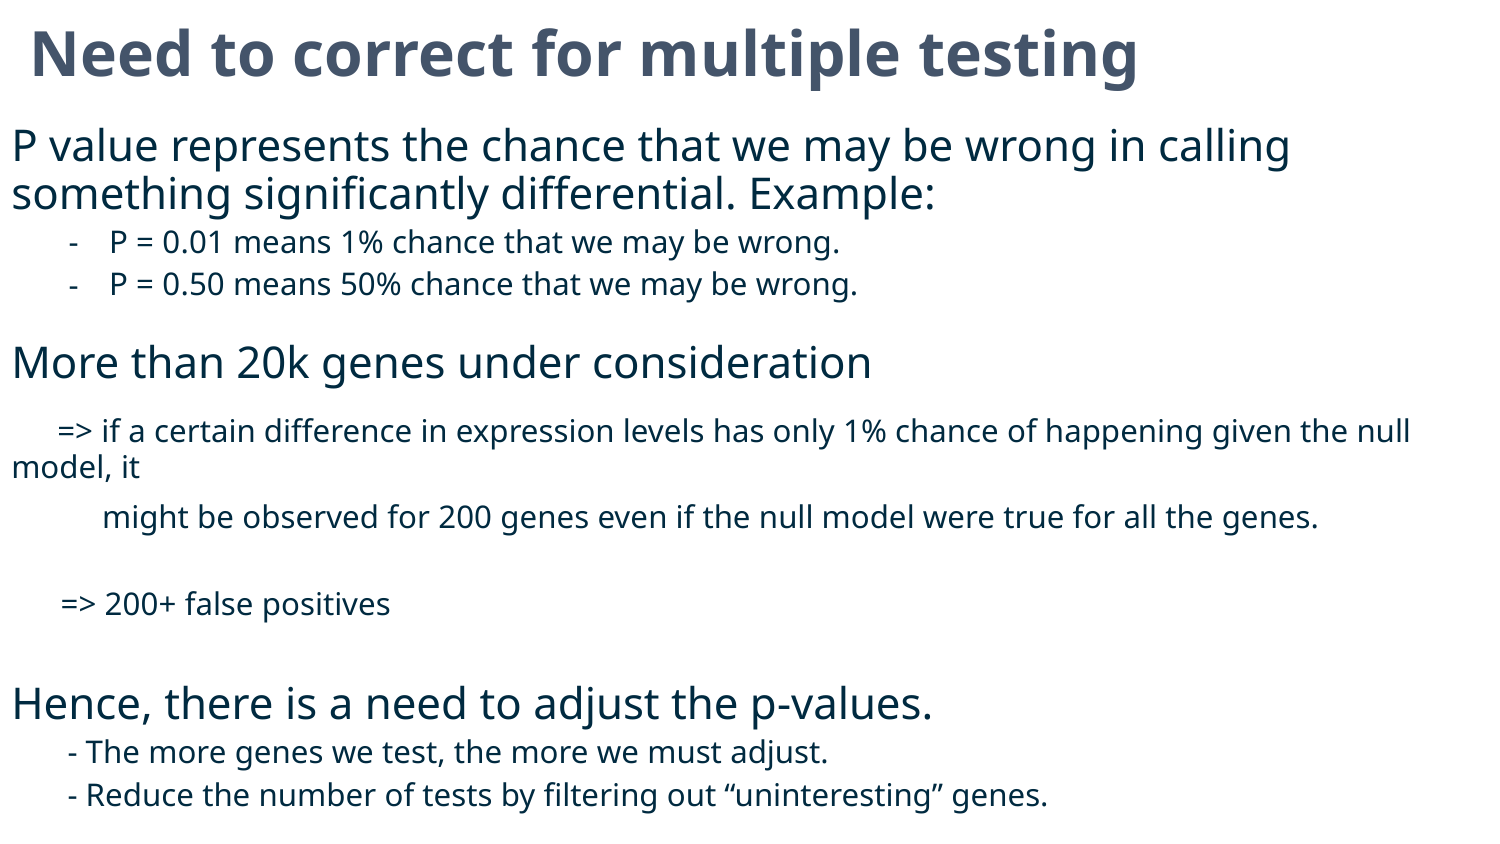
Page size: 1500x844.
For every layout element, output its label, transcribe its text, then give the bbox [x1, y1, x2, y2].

text_box P value represents the chance that we may be wrong in calling something significantly differential. Example: P = 0.01 means 1% chance that we may be wrong. P = 0.50 means 50% chance that we may be wrong. More than 20k genes under consideration => if a certain difference in expression levels has only 1% chance of happening given the null model, it might be observed for 200 genes even if the null model were true for all the genes. => 200+ false positives Hence, there is a need to adjust the p-values. - The more genes we test, the more we must adjust. - Reduce the number of tests by filtering out “uninteresting” genes. [0, 118, 1500, 726]
text_box Need to correct for multiple testing [29, 22, 1500, 118]
